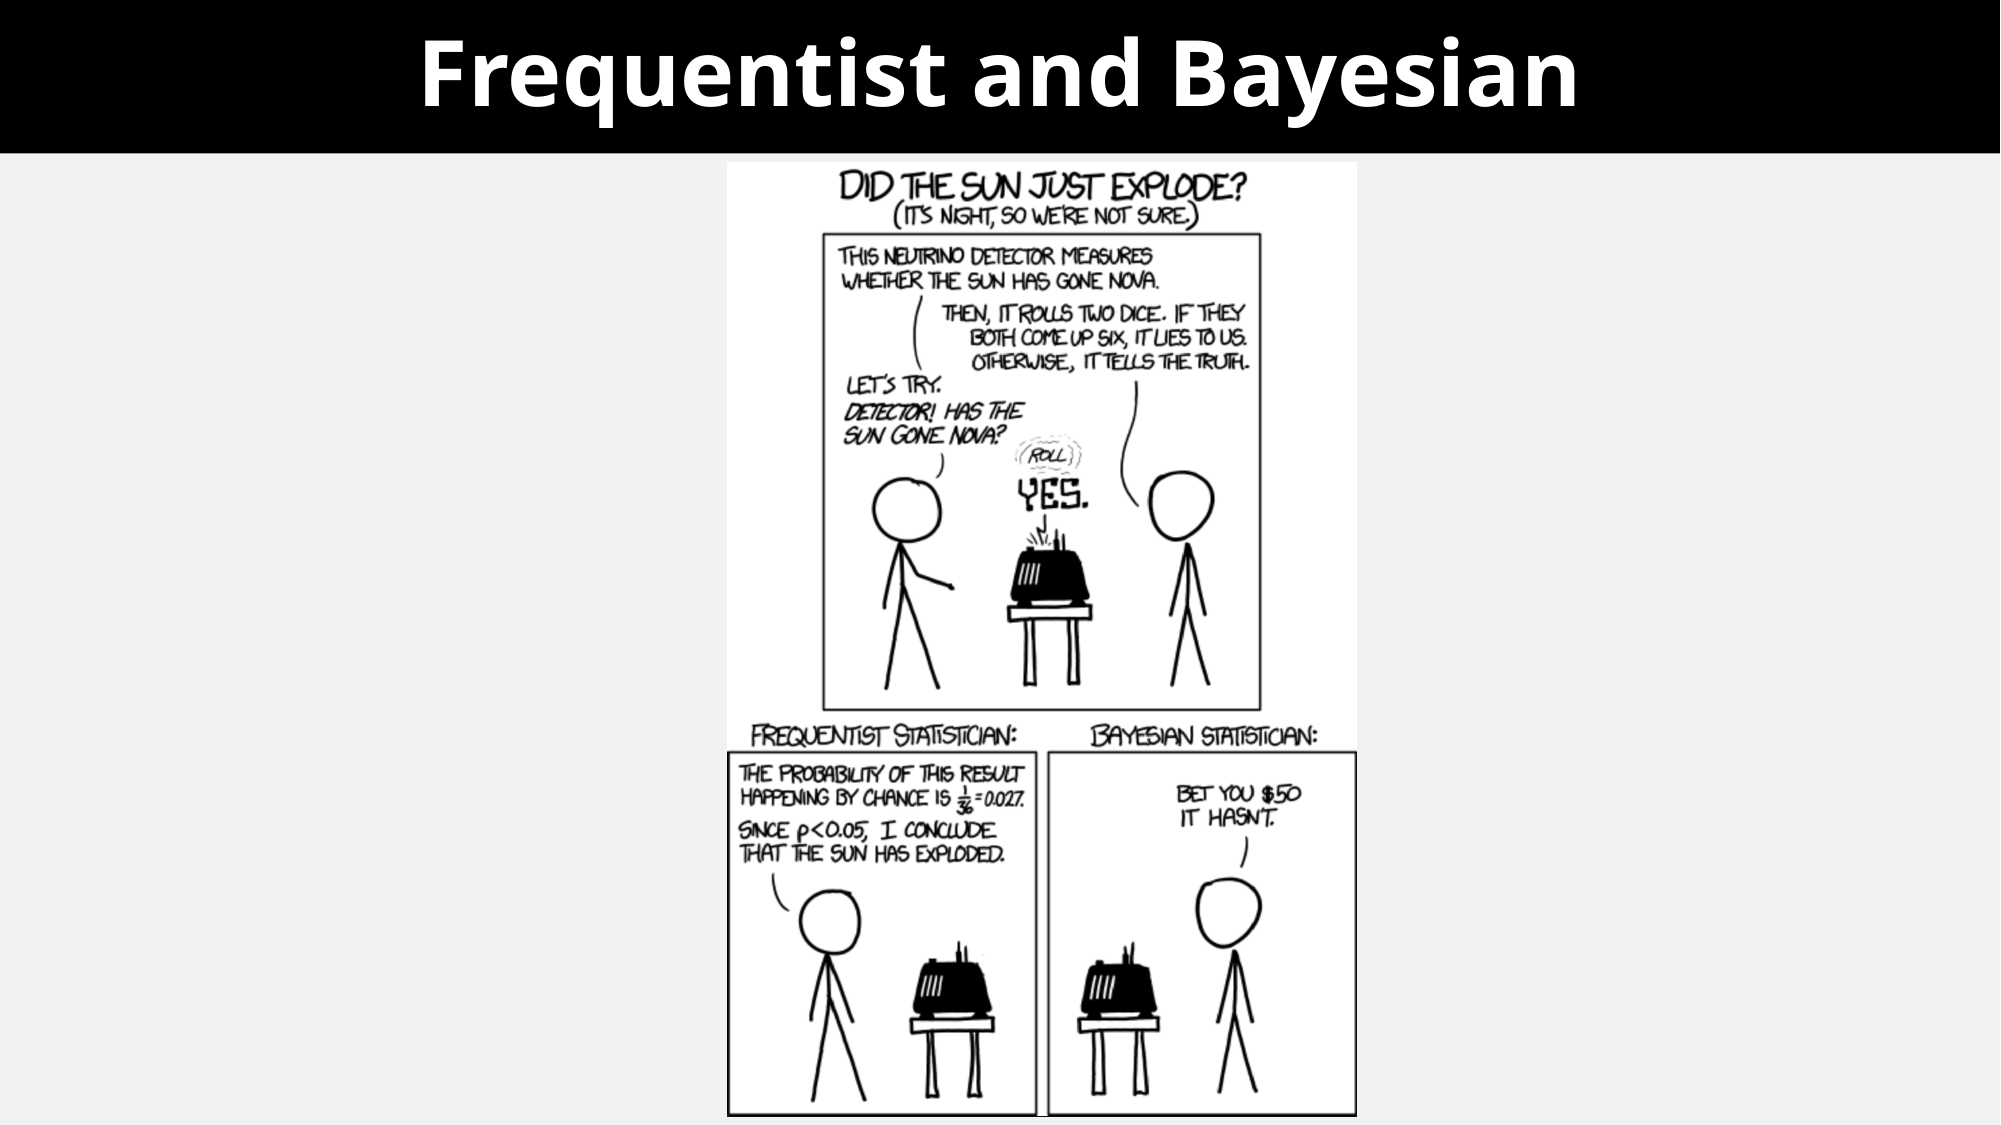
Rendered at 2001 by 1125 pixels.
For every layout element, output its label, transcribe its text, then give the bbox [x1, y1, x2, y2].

title Frequentist and Bayesian [0, 0, 2000, 154]
picture [727, 162, 1357, 1118]
